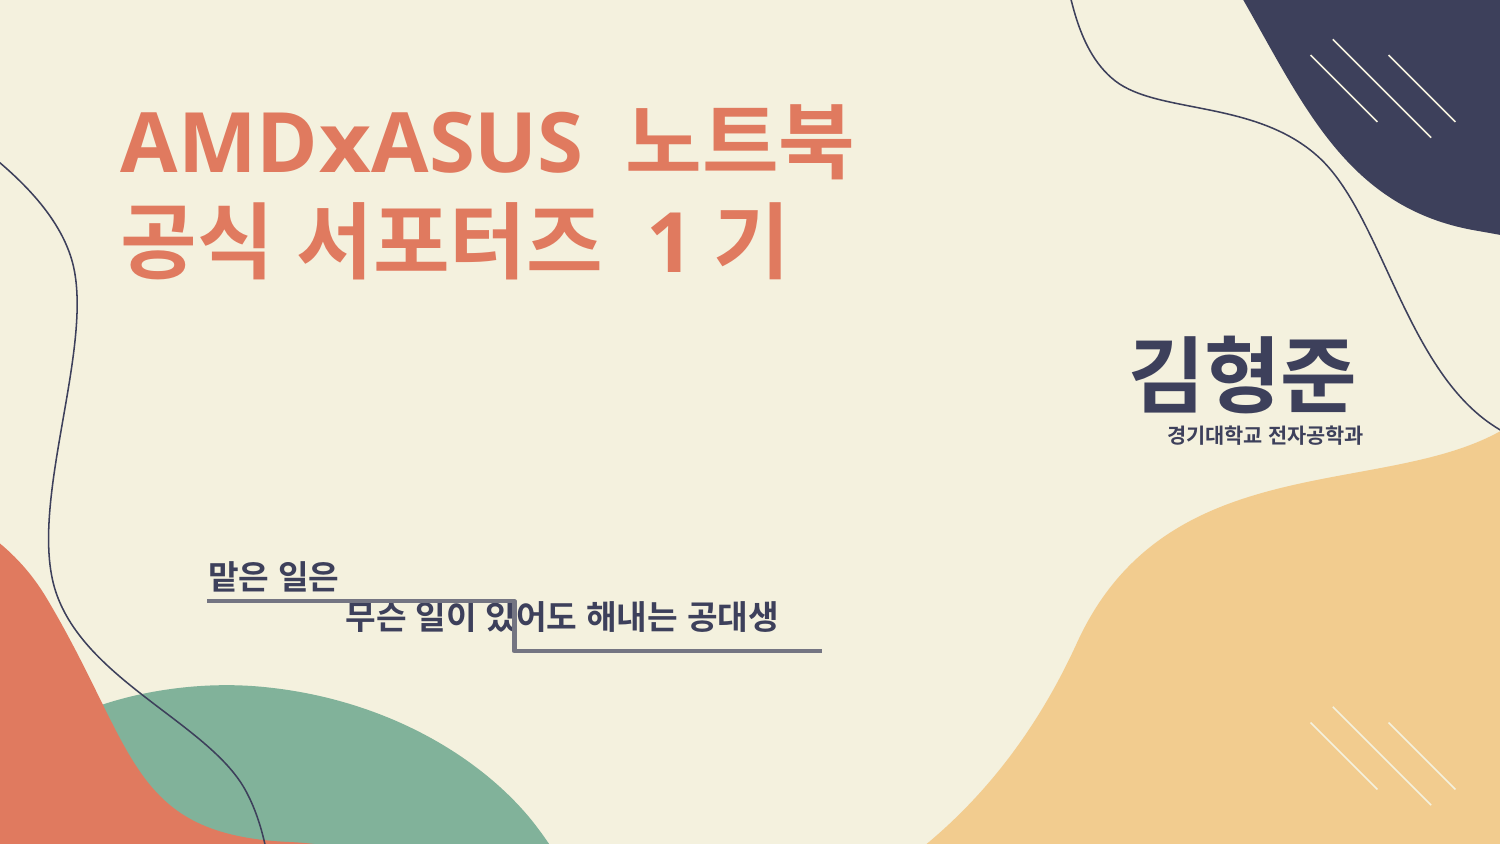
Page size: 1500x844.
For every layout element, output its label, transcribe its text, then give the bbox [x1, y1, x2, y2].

text_box 맡은 일은 무슨 일이 있어도 해내는 공대생 [193, 521, 892, 652]
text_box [206, 600, 822, 652]
title AMDⅹASUS 노트북 공식 서포터즈 1기 [105, 0, 1068, 305]
text_box 김형준 경기대학교 전자공학과 [1113, 333, 1500, 463]
